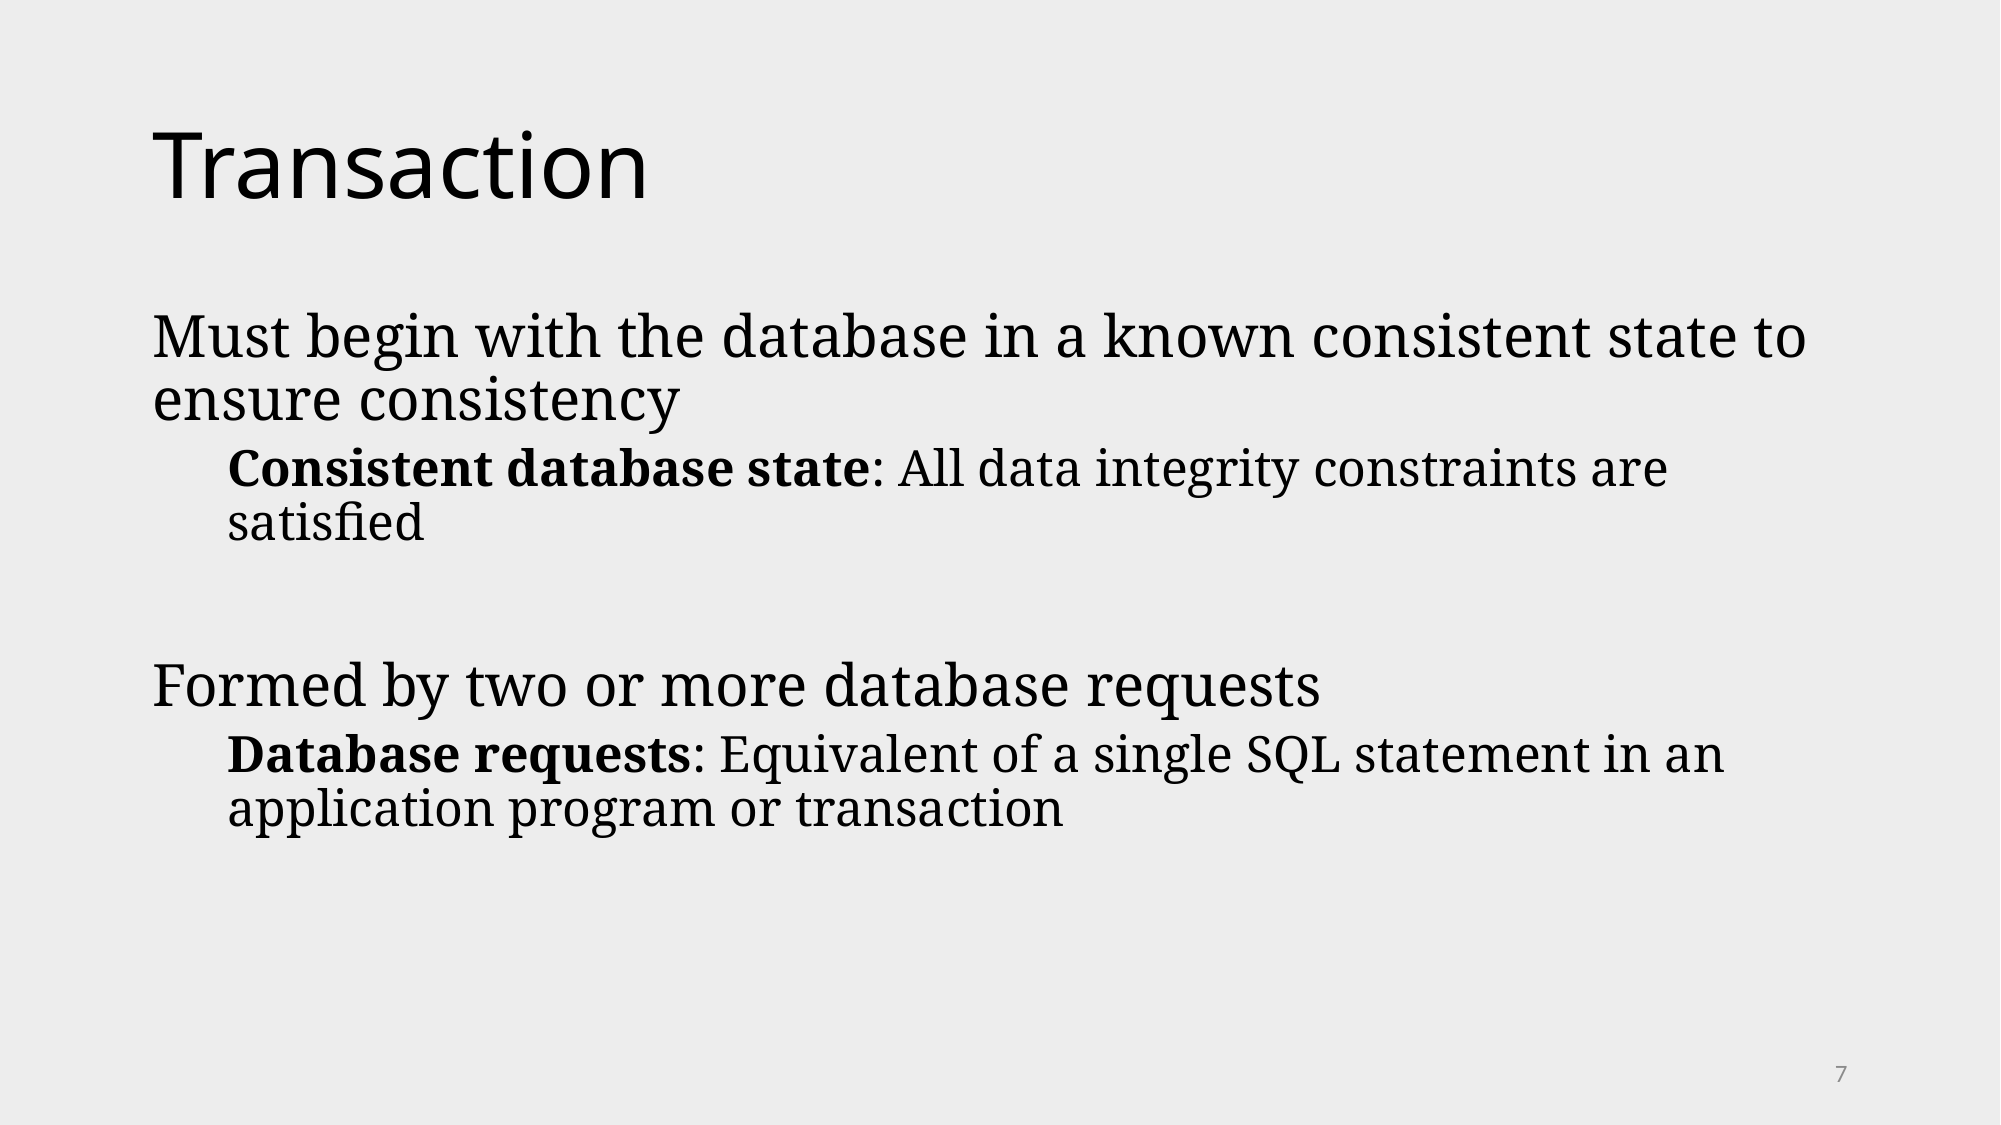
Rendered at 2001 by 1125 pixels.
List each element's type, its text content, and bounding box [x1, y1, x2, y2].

title Transaction [137, 59, 1863, 278]
list Must begin with the database in a known consistent state to ensure consistency Consistent database state: All data integrity constraints are satisfied Formed by two or more database requests Database requests: Equivalent of a single SQL statement in an application program or transaction [137, 299, 1863, 1014]
slide_number 7 [1412, 1042, 1863, 1103]
